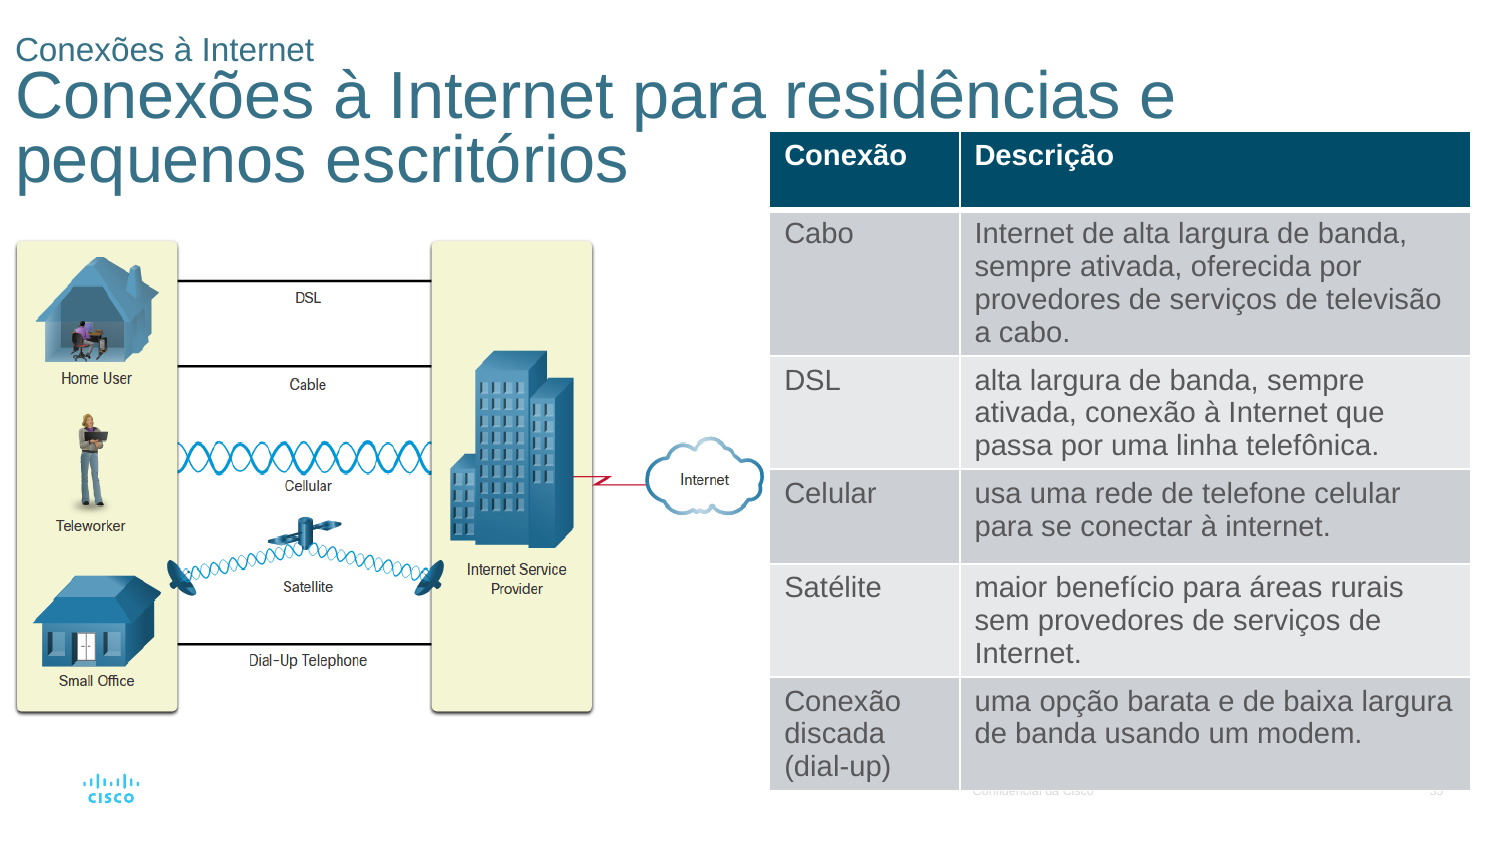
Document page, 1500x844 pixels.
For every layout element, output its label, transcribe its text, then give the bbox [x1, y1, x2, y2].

table_cell alta largura de banda, sempre ativada, conexão à Internet que passa por uma linha telefônica. [961, 357, 1470, 468]
table_cell maior benefício para áreas rurais sem provedores de serviços de Internet. [961, 565, 1470, 676]
table_cell uma opção barata e de baixa largura de banda usando um modem. [961, 678, 1470, 790]
table_cell Conexão discada (dial-up) [770, 678, 959, 790]
picture [0, 224, 769, 726]
table_header Conexão [770, 132, 959, 207]
table_cell Celular [773, 470, 959, 563]
table_cell Internet de alta largura de banda, sempre ativada, oferecida por provedores de serviços de televisão a cabo. [961, 213, 1470, 355]
table_cell Satélite [773, 565, 959, 676]
title Conexões à Internet Conexões à Internet para residências e pequenos escritórios [0, 53, 1500, 178]
table_cell usa uma rede de telefone celular para se conectar à internet. [961, 470, 1470, 563]
table_header Descrição [961, 132, 1470, 207]
table_cell Cabo [770, 213, 959, 355]
table_cell DSL [773, 357, 959, 468]
